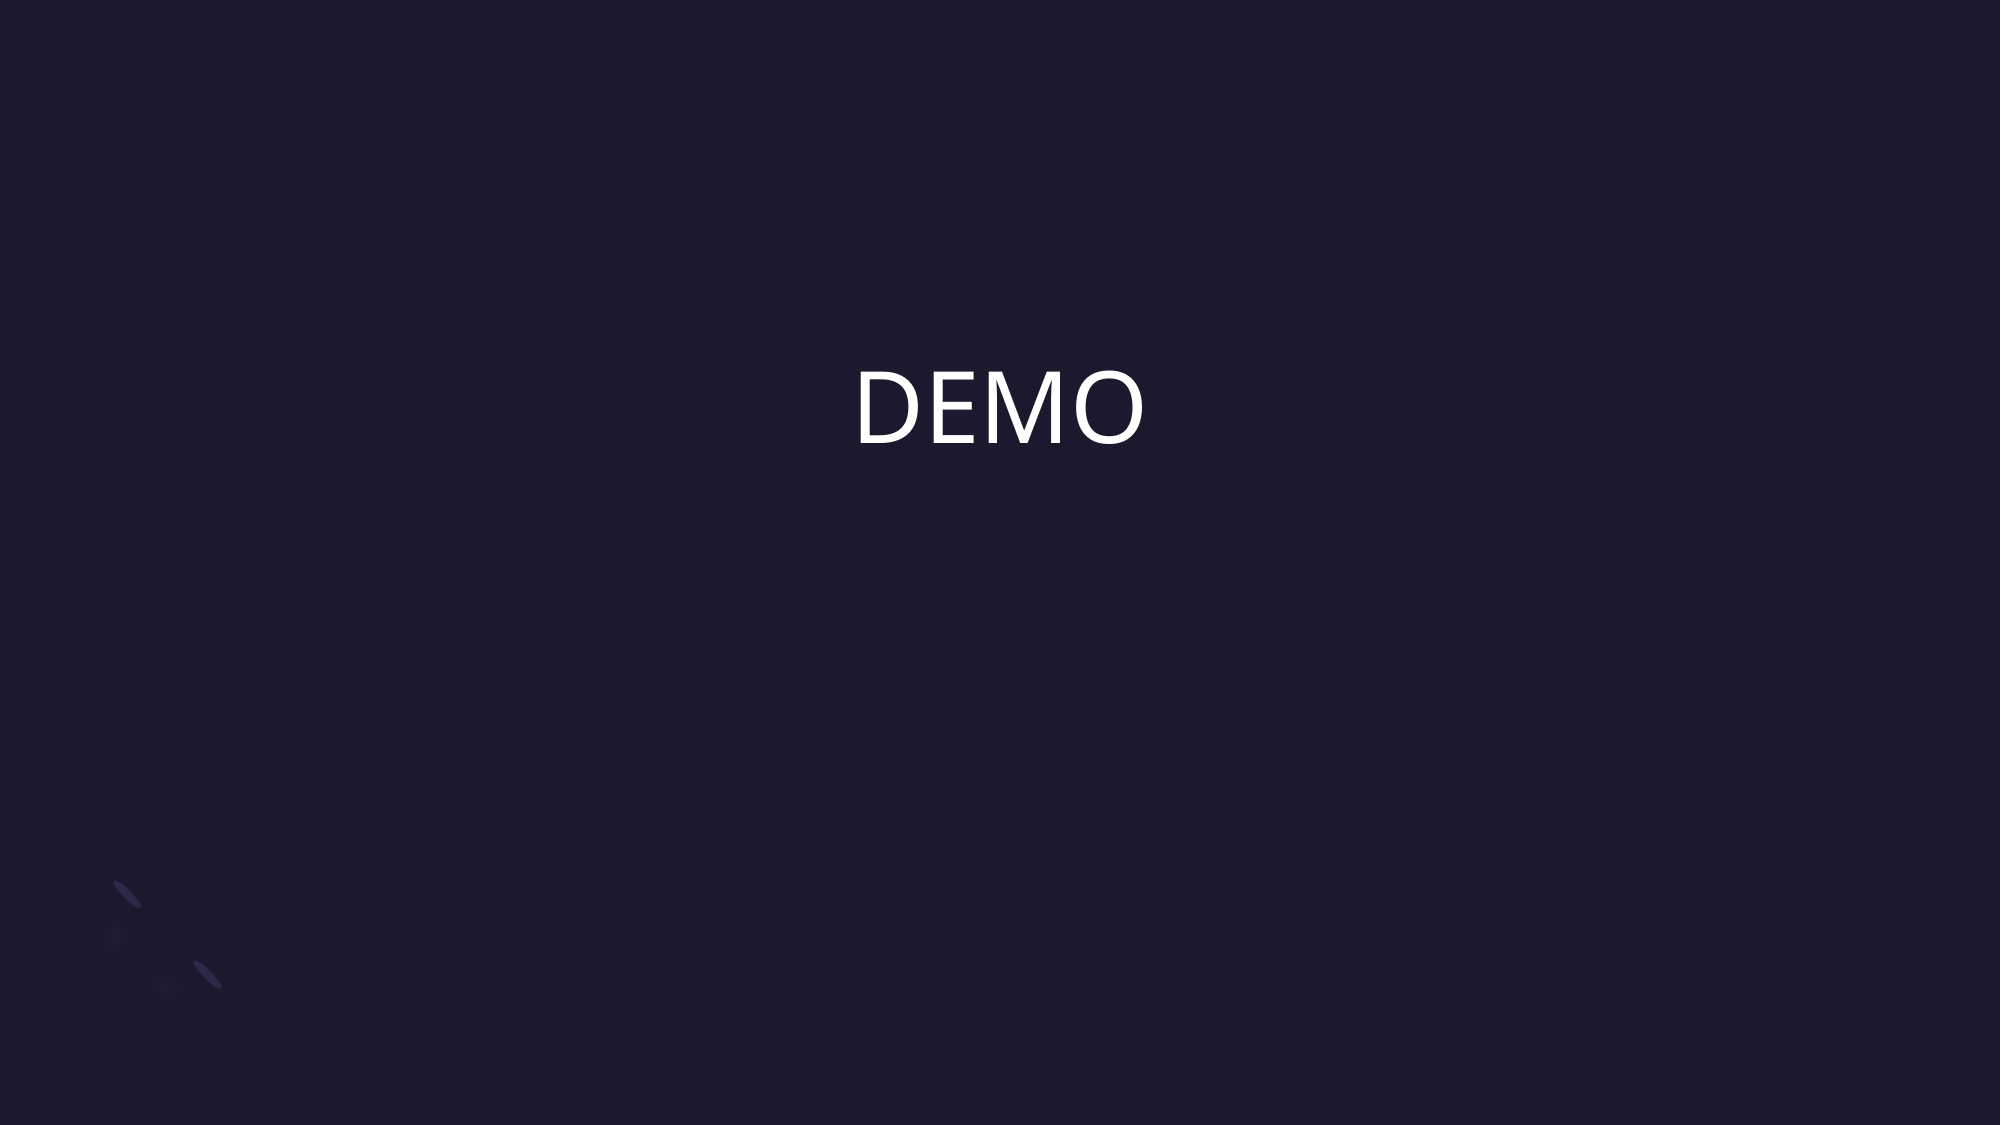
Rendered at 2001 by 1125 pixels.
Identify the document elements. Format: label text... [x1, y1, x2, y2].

title DEMO [90, 343, 1910, 563]
